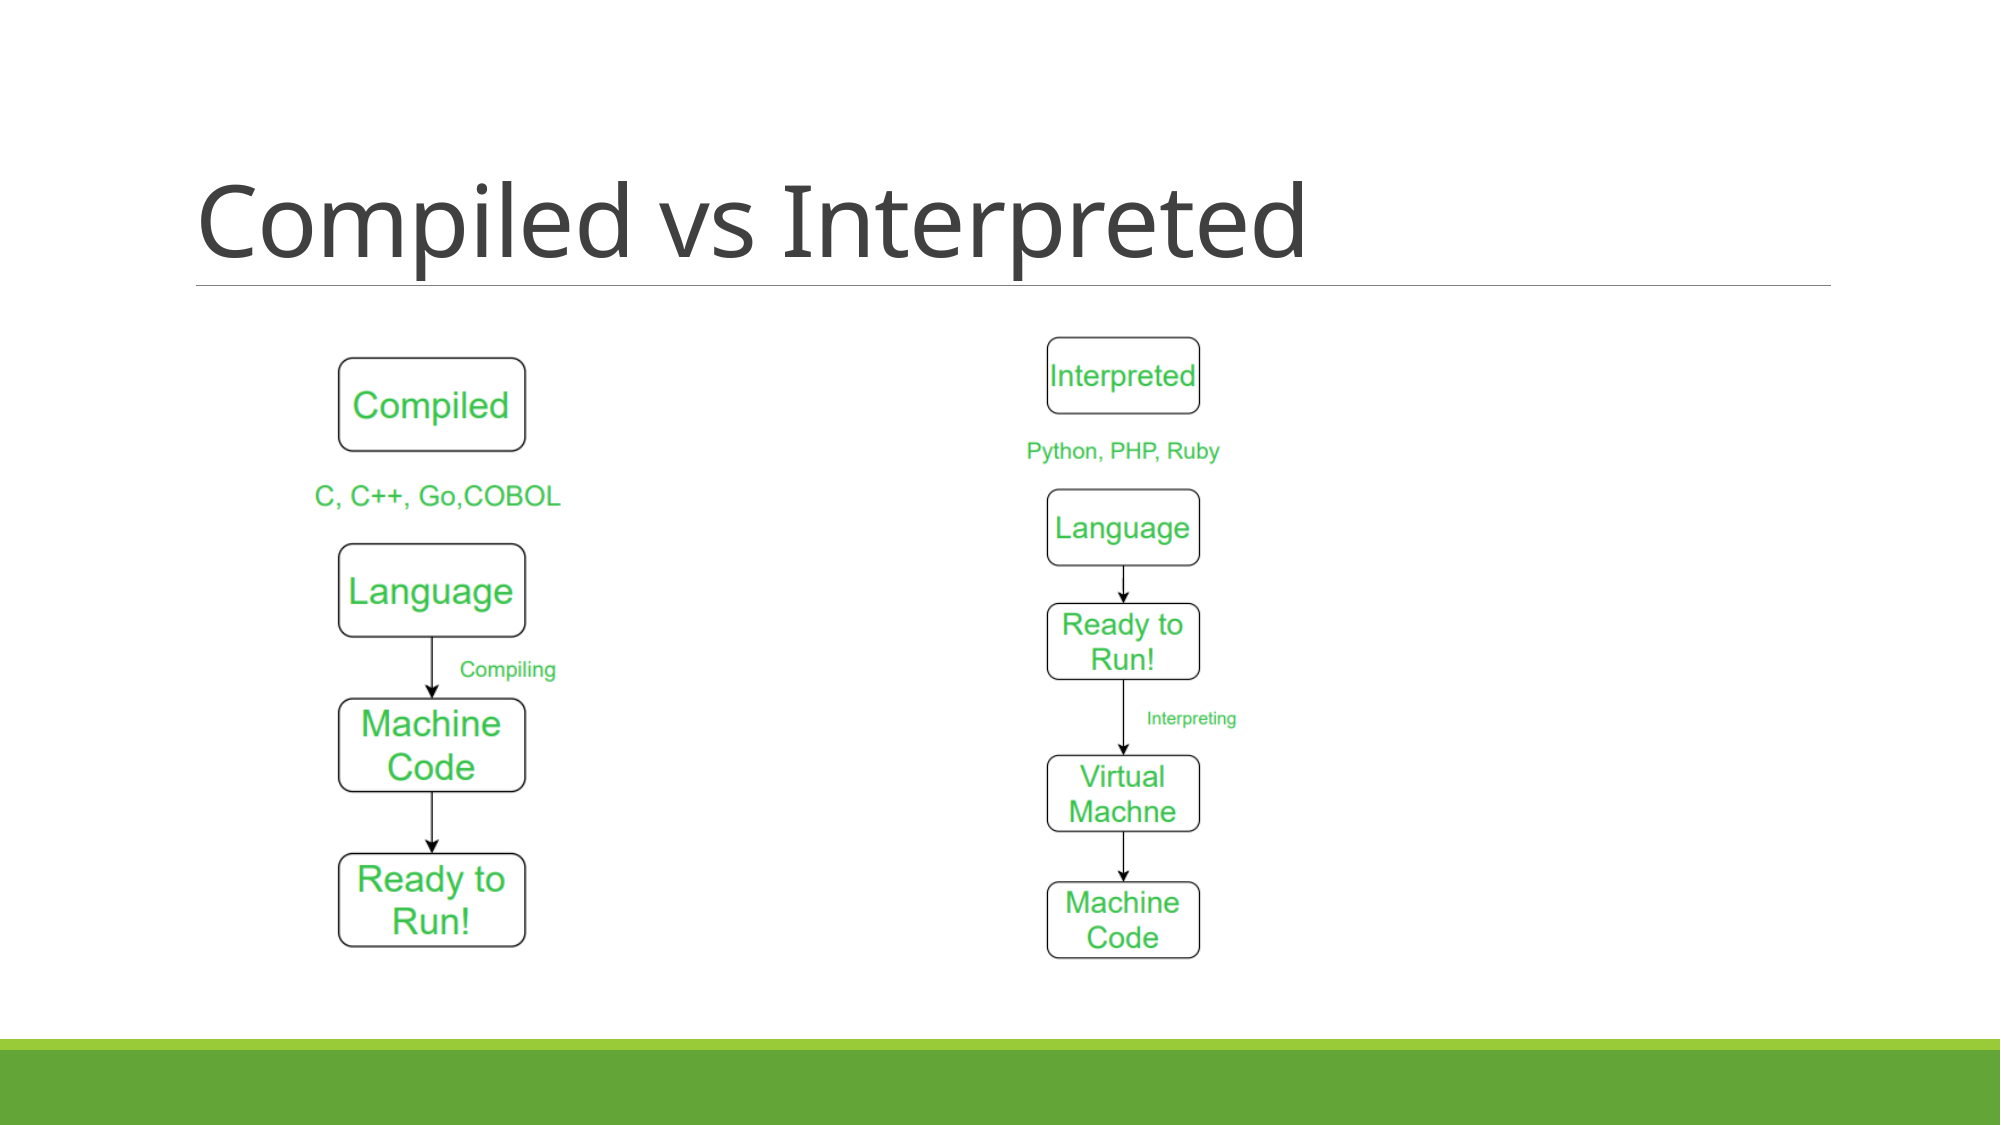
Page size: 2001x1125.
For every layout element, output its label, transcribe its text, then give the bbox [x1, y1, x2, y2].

picture [1004, 326, 1267, 990]
picture [265, 326, 640, 990]
title Compiled vs Interpreted [180, 47, 1830, 285]
